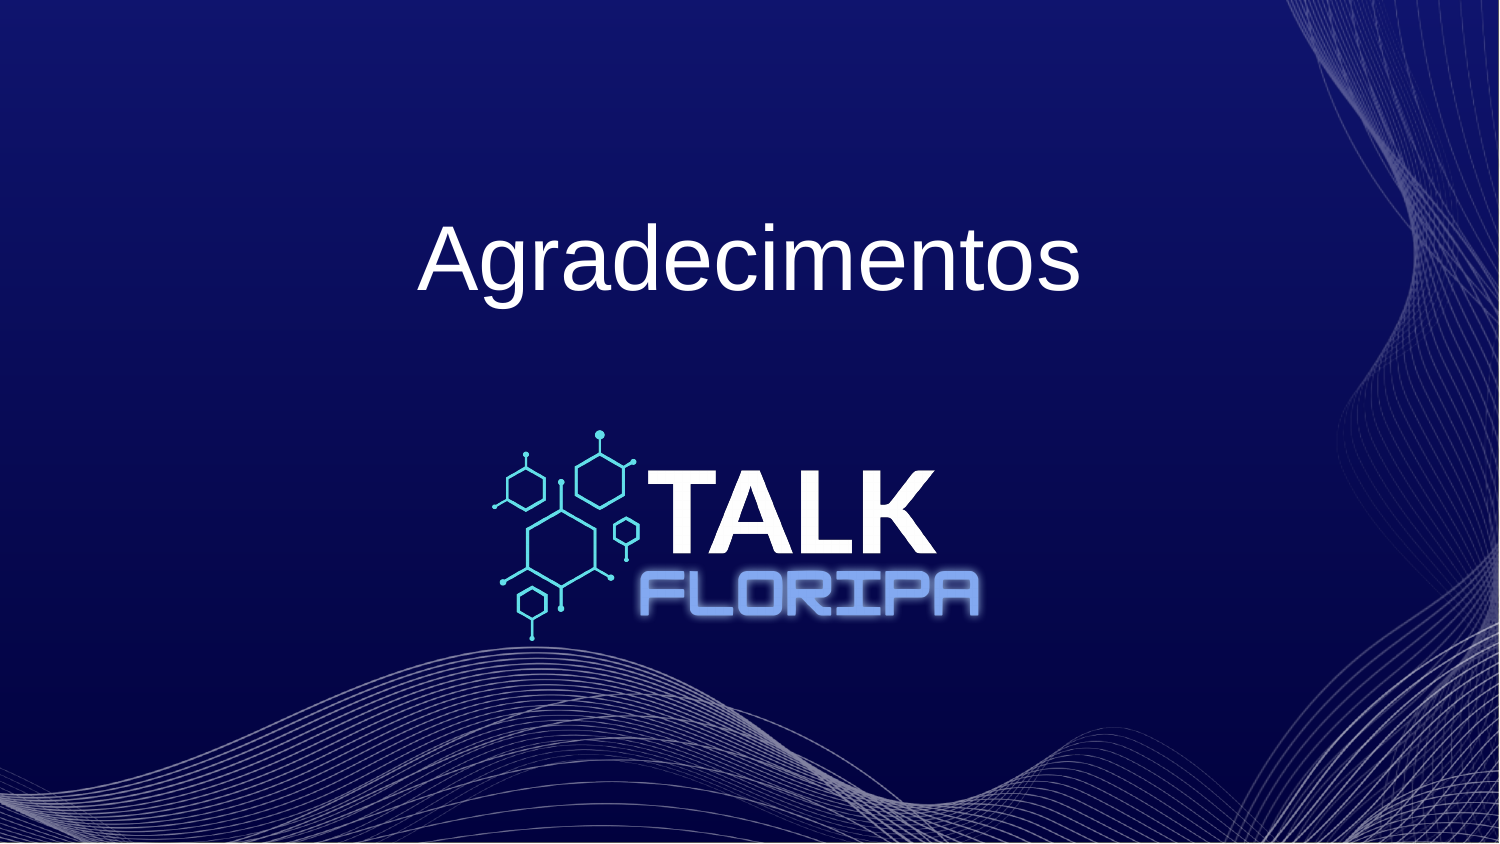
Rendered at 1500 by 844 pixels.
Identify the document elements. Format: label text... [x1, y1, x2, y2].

picture [1224, 613, 1500, 844]
picture [0, 430, 1222, 844]
title Agradecimentos [0, 182, 1500, 324]
